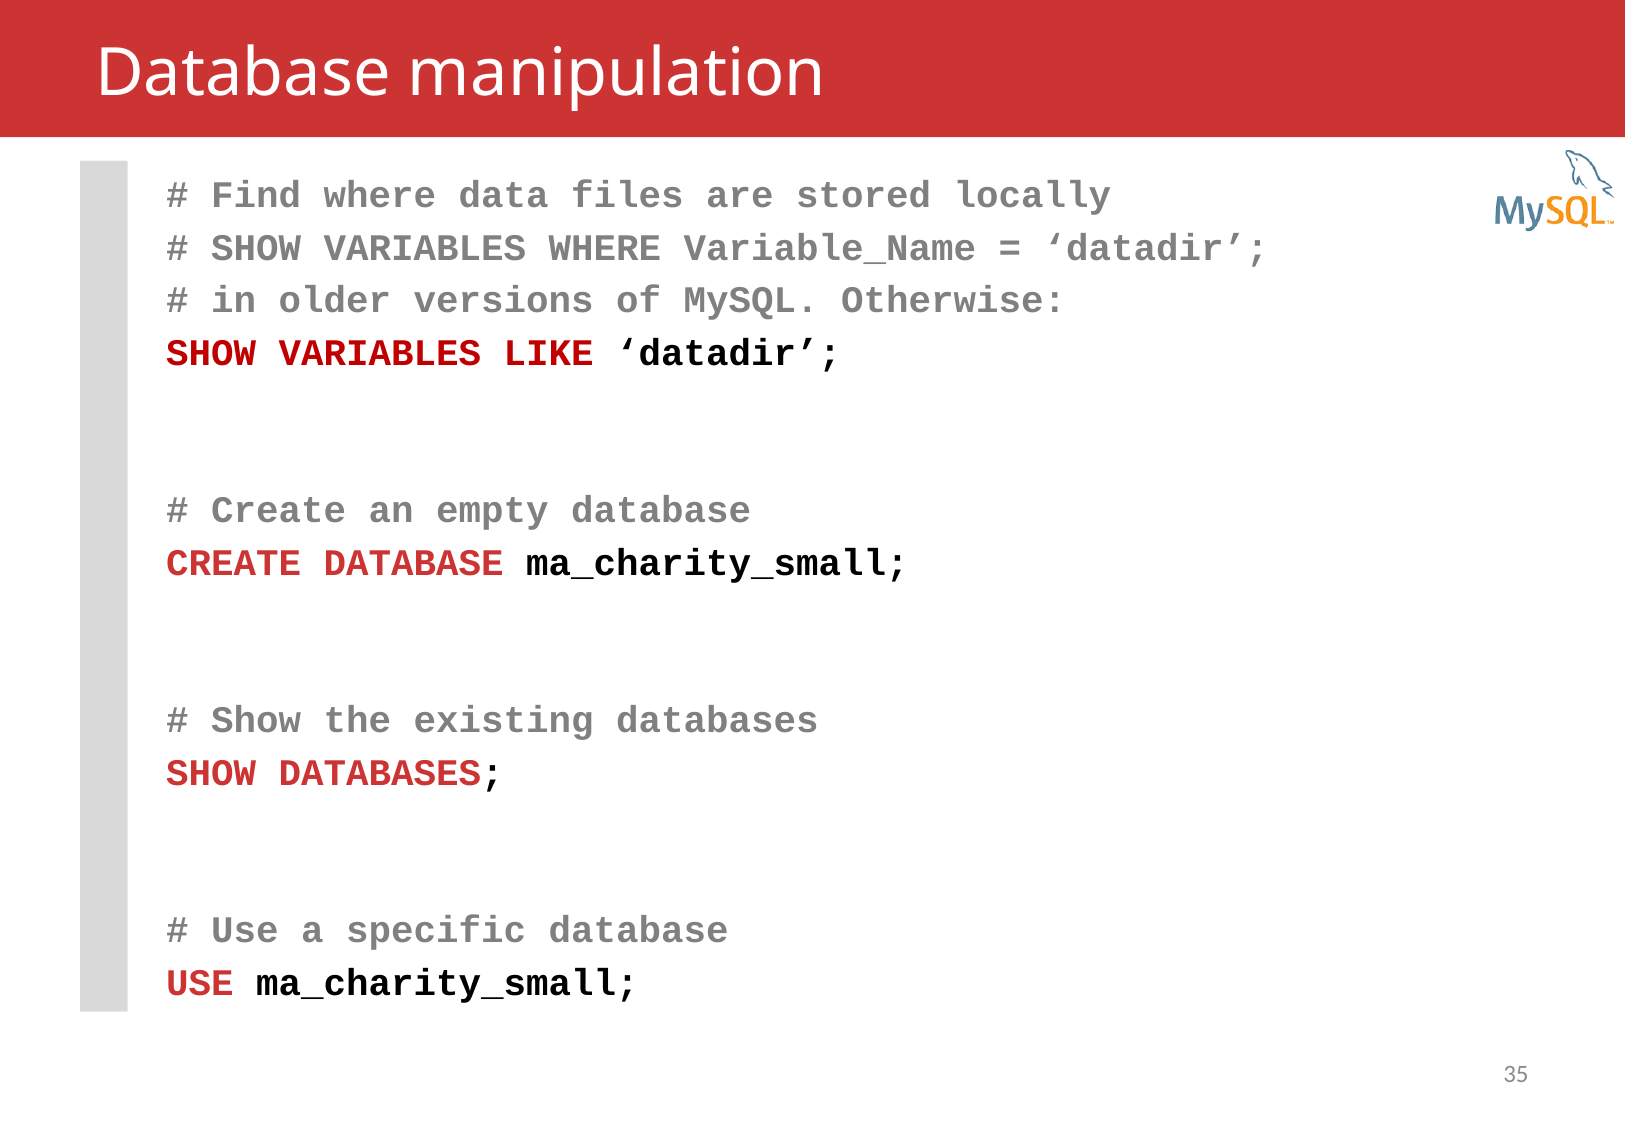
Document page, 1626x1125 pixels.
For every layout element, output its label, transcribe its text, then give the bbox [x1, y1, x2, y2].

slide_number 35 [1164, 1042, 1544, 1103]
title Database manipulation [80, 0, 1543, 138]
list # Find where data files are stored locally # SHOW VARIABLES WHERE Variable_Name = ‘datadir’; # in older versions of MySQL. Otherwise: SHOW VARIABLES LIKE ‘datadir’; # Create an empty database CREATE DATABASE ma_charity_small; # Show the existing databases SHOW DATABASES; # Use a specific database USE ma_charity_small; [151, 160, 1544, 1012]
picture [1493, 148, 1616, 232]
